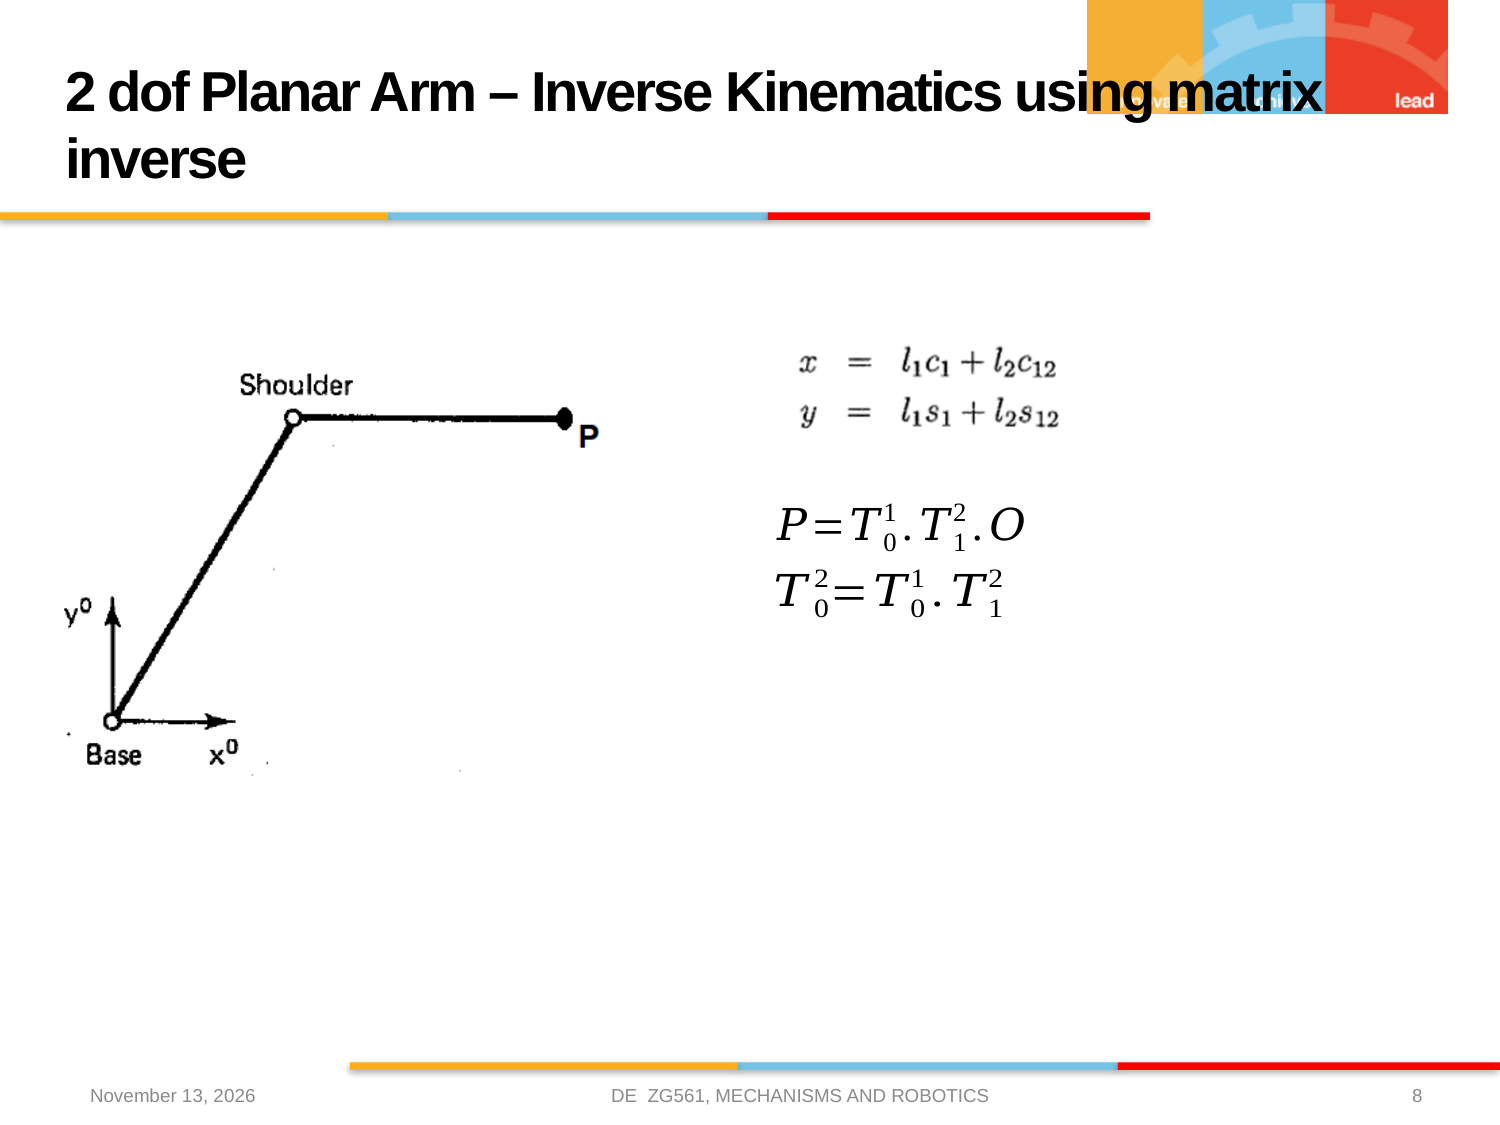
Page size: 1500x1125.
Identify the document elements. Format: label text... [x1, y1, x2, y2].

slide_number 8 [1088, 1065, 1438, 1125]
picture [1087, 0, 1448, 45]
title 2 dof Planar Arm – Inverse Kinematics using matrix inverse [50, 45, 1448, 200]
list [27, 309, 639, 805]
footer DE ZG561, MECHANISMS AND ROBOTICS [512, 1065, 1088, 1125]
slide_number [75, 1065, 425, 1125]
picture [777, 338, 1070, 441]
